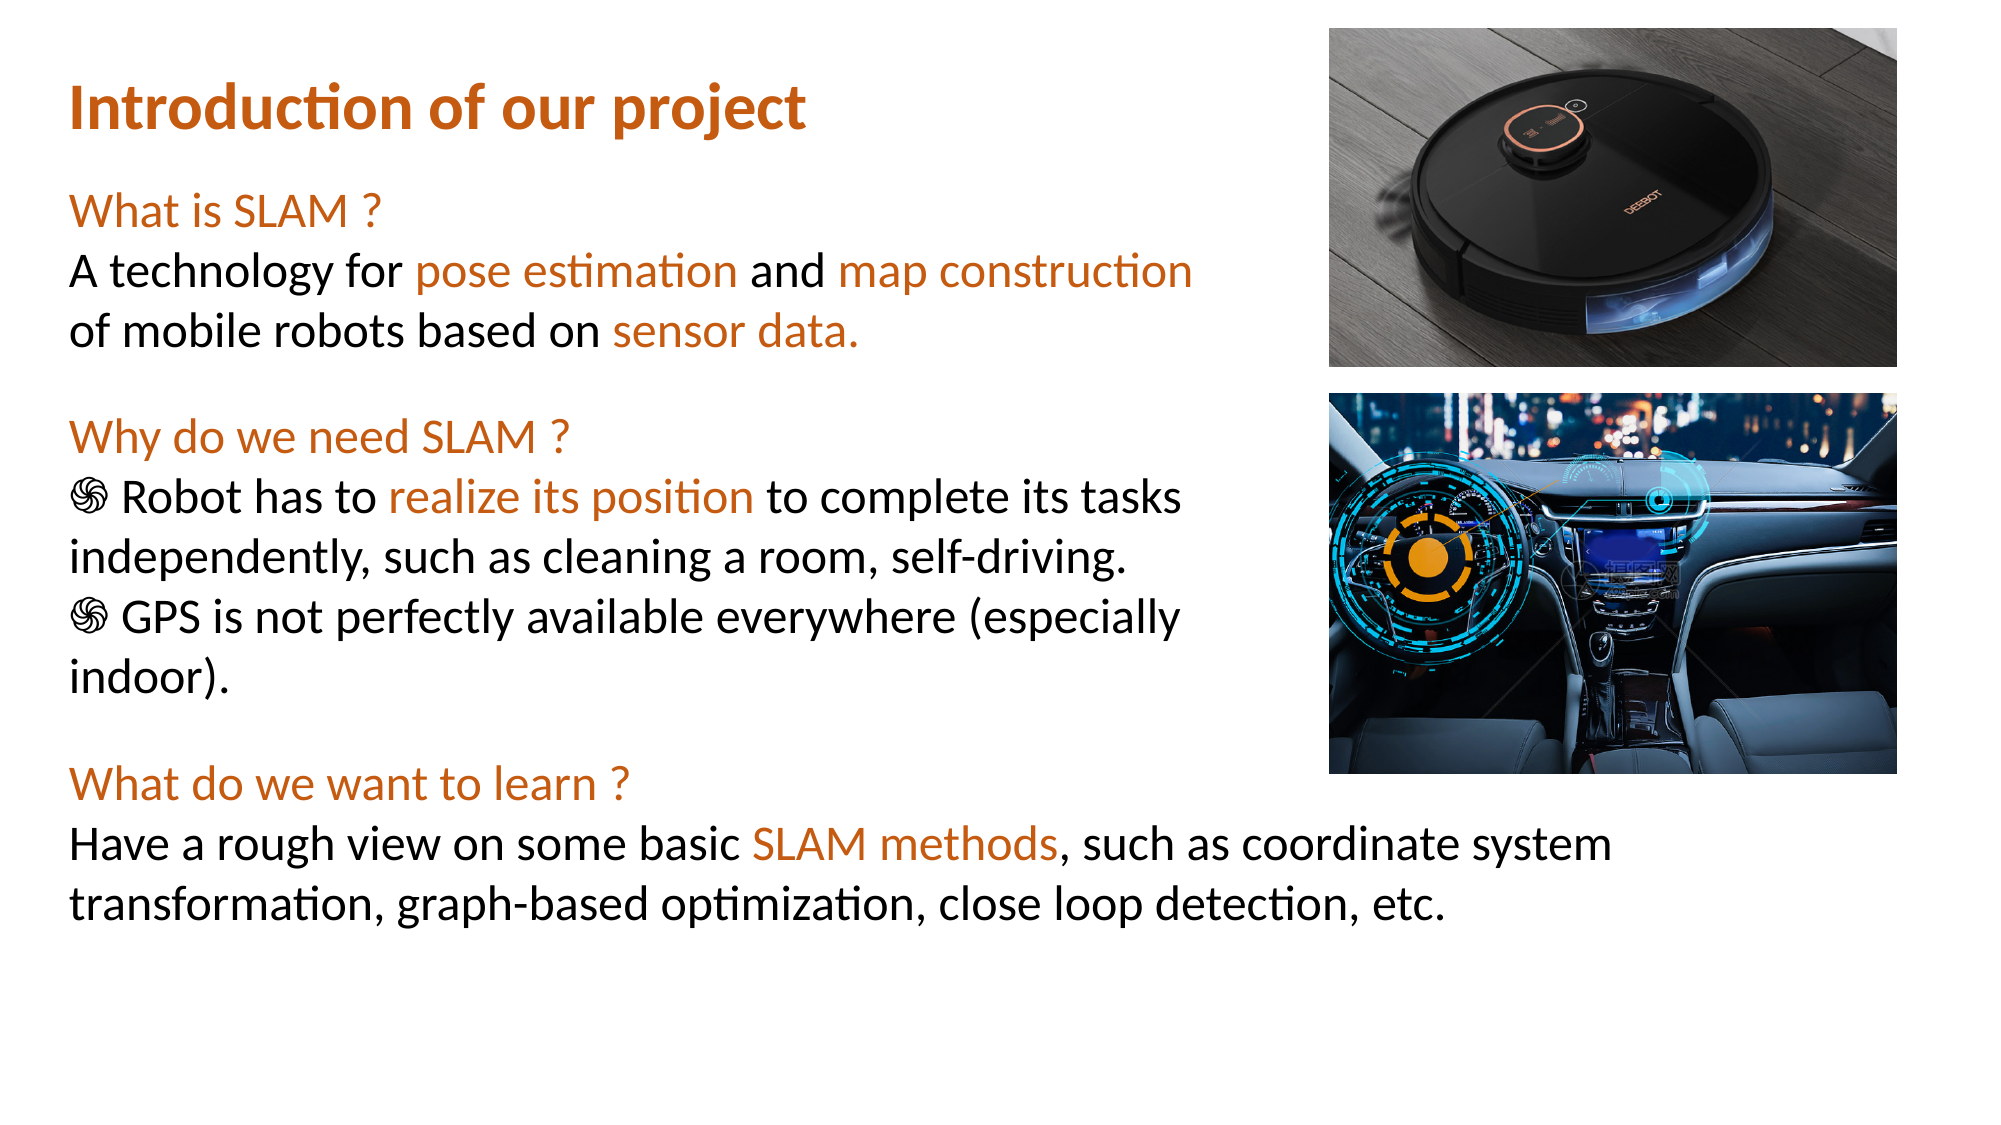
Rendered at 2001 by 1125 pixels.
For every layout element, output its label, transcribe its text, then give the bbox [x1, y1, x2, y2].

text_box Why do we need SLAM ? ֍ Robot has to realize its position to complete its tasks independently, such as cleaning a room, self-driving. ֍ GPS is not perfectly available everywhere (especially indoor). [54, 395, 1231, 711]
picture [1329, 28, 1897, 367]
text_box What do we want to learn ? Have a rough view on some basic SLAM methods, such as coordinate system transformation, graph-based optimization, close loop detection, etc. [54, 742, 1818, 938]
text_box Introduction of our project [54, 55, 1329, 151]
text_box What is SLAM ? A technology for pose estimation and map construction of mobile robots based on sensor data. [54, 169, 1231, 365]
picture [1354, 393, 1361, 411]
picture [1329, 393, 1897, 774]
